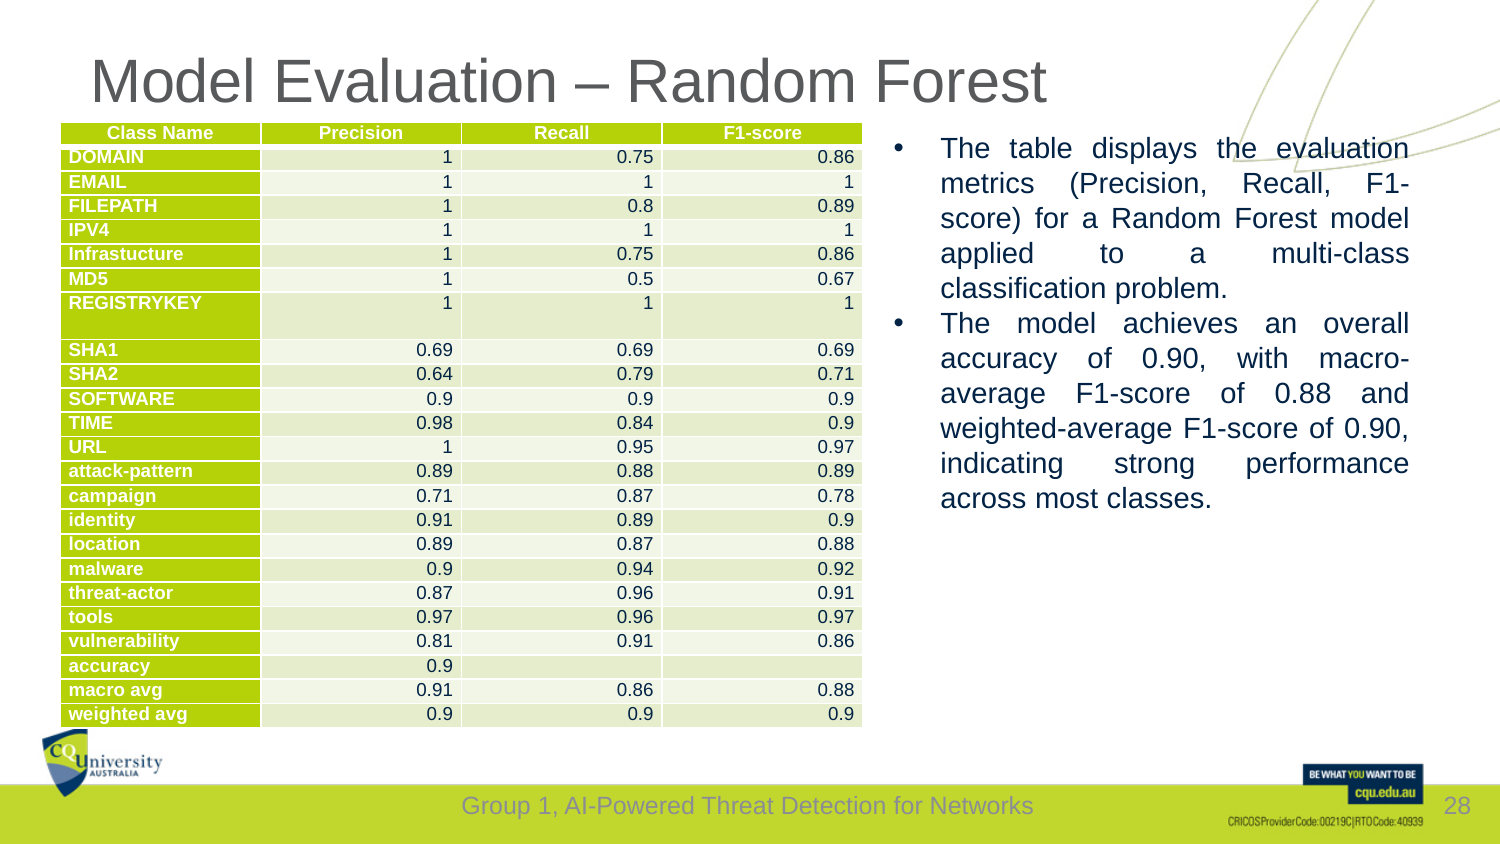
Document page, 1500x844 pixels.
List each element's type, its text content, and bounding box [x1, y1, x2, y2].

table_cell 0.91 [663, 583, 862, 606]
table_cell 1 [262, 437, 461, 460]
table_cell 0.5 [462, 269, 661, 291]
table_cell 0.87 [462, 486, 661, 508]
table_cell 0.97 [262, 607, 461, 630]
table_cell 0.89 [663, 462, 862, 484]
table_header F1-score [663, 123, 862, 144]
table_cell 0.88 [663, 680, 862, 703]
table_cell threat-actor [61, 583, 260, 606]
table_cell 0.94 [462, 559, 661, 581]
table_cell 0.97 [663, 607, 862, 630]
table_cell 0.9 [663, 510, 862, 533]
table_cell vulnerability [61, 632, 260, 654]
table_cell 0.88 [462, 462, 661, 484]
table_cell SHA2 [61, 365, 260, 387]
table_cell MD5 [61, 269, 260, 291]
slide_number 28 [1136, 782, 1487, 827]
table_cell 0.9 [663, 389, 862, 411]
table_cell 0.9 [262, 704, 461, 727]
table_cell REGISTRYKEY [61, 293, 260, 339]
picture [0, 0, 1500, 844]
table_cell 0.89 [262, 535, 461, 557]
table_cell FILEPATH [61, 196, 260, 219]
table_cell 0.69 [663, 340, 862, 363]
table_cell 0.9 [462, 389, 661, 411]
table_cell 0.87 [462, 535, 661, 557]
table_cell URL [61, 437, 260, 460]
table_cell 1 [462, 293, 661, 339]
table_header Recall [462, 123, 661, 144]
table_cell 0.96 [462, 607, 661, 630]
table_cell 1 [262, 196, 461, 219]
table_cell EMAIL [61, 172, 260, 194]
table_cell IPV4 [61, 220, 260, 243]
table_cell [663, 656, 862, 678]
table_cell 0.92 [663, 559, 862, 581]
table_cell 0.71 [663, 365, 862, 387]
table_cell 0.86 [663, 245, 862, 267]
table_cell 0.81 [262, 632, 461, 654]
table_header Class Name [61, 123, 260, 144]
table_cell 1 [262, 293, 461, 339]
table_cell 0.79 [462, 365, 661, 387]
table_cell 0.8 [462, 196, 661, 219]
table_cell 0.96 [462, 583, 661, 606]
table_cell 0.9 [663, 704, 862, 727]
table_cell TIME [61, 413, 260, 436]
table_cell SOFTWARE [61, 389, 260, 411]
table_cell 1 [663, 293, 862, 339]
table_cell 1 [262, 269, 461, 291]
table_cell tools [61, 607, 260, 630]
table_cell campaign [61, 486, 260, 508]
table_cell 1 [262, 150, 461, 170]
table_cell 0.69 [262, 340, 461, 363]
table_cell 0.97 [663, 437, 862, 460]
table_cell SHA1 [61, 340, 260, 363]
table_cell 0.78 [663, 486, 862, 508]
table_cell 0.9 [663, 413, 862, 436]
table_cell malware [61, 559, 260, 581]
table_cell 0.95 [462, 437, 661, 460]
table_cell Infrastucture [61, 245, 260, 267]
table_cell 1 [262, 220, 461, 243]
table_cell attack-pattern [61, 462, 260, 484]
table_cell 0.87 [262, 583, 461, 606]
table_cell 0.69 [462, 340, 661, 363]
table_cell 0.91 [262, 680, 461, 703]
table_cell 0.64 [262, 365, 461, 387]
table_cell 0.9 [262, 656, 461, 678]
table_cell 0.9 [262, 389, 461, 411]
table_cell [462, 656, 661, 678]
table_cell 1 [663, 220, 862, 243]
table_cell location [61, 535, 260, 557]
table_cell 0.9 [462, 704, 661, 727]
table_cell 0.89 [262, 462, 461, 484]
title Model Evaluation – Random Forest [75, 33, 1425, 123]
table_cell 0.86 [663, 632, 862, 654]
table_cell identity [61, 510, 260, 533]
table_cell 0.67 [663, 269, 862, 291]
table_cell 0.9 [262, 559, 461, 581]
table_cell 1 [262, 245, 461, 267]
table_cell 1 [462, 220, 661, 243]
table_cell DOMAIN [61, 150, 260, 170]
table_cell 1 [262, 172, 461, 194]
table_cell 1 [462, 172, 661, 194]
table_cell 0.91 [262, 510, 461, 533]
text_box The table displays the evaluation metrics (Precision, Recall, F1-score) for a Random Forest model applied to a multi-class classification problem. The model achieves an overall accuracy of 0.90, with macro-average F1-score of 0.88 and weighted-average F1-score of 0.90, indicating strong performance across most classes. [878, 122, 1425, 557]
table_cell accuracy [61, 656, 260, 678]
table_cell 0.91 [462, 632, 661, 654]
table_cell 1 [663, 172, 862, 194]
table_cell 0.75 [462, 245, 661, 267]
table_cell 0.84 [462, 413, 661, 436]
table_cell 0.71 [262, 486, 461, 508]
table_cell 0.86 [663, 150, 862, 170]
table_cell 0.86 [462, 680, 661, 703]
table_cell 0.89 [663, 196, 862, 219]
table_cell 0.88 [663, 535, 862, 557]
table_cell 0.75 [462, 150, 661, 170]
table_cell weighted avg [61, 704, 260, 727]
table_cell 0.89 [462, 510, 661, 533]
footer Group 1, AI-Powered Threat Detection for Networks [272, 782, 1136, 827]
table_header Precision [262, 123, 461, 144]
table_cell 0.98 [262, 413, 461, 436]
table_cell macro avg [61, 680, 260, 703]
